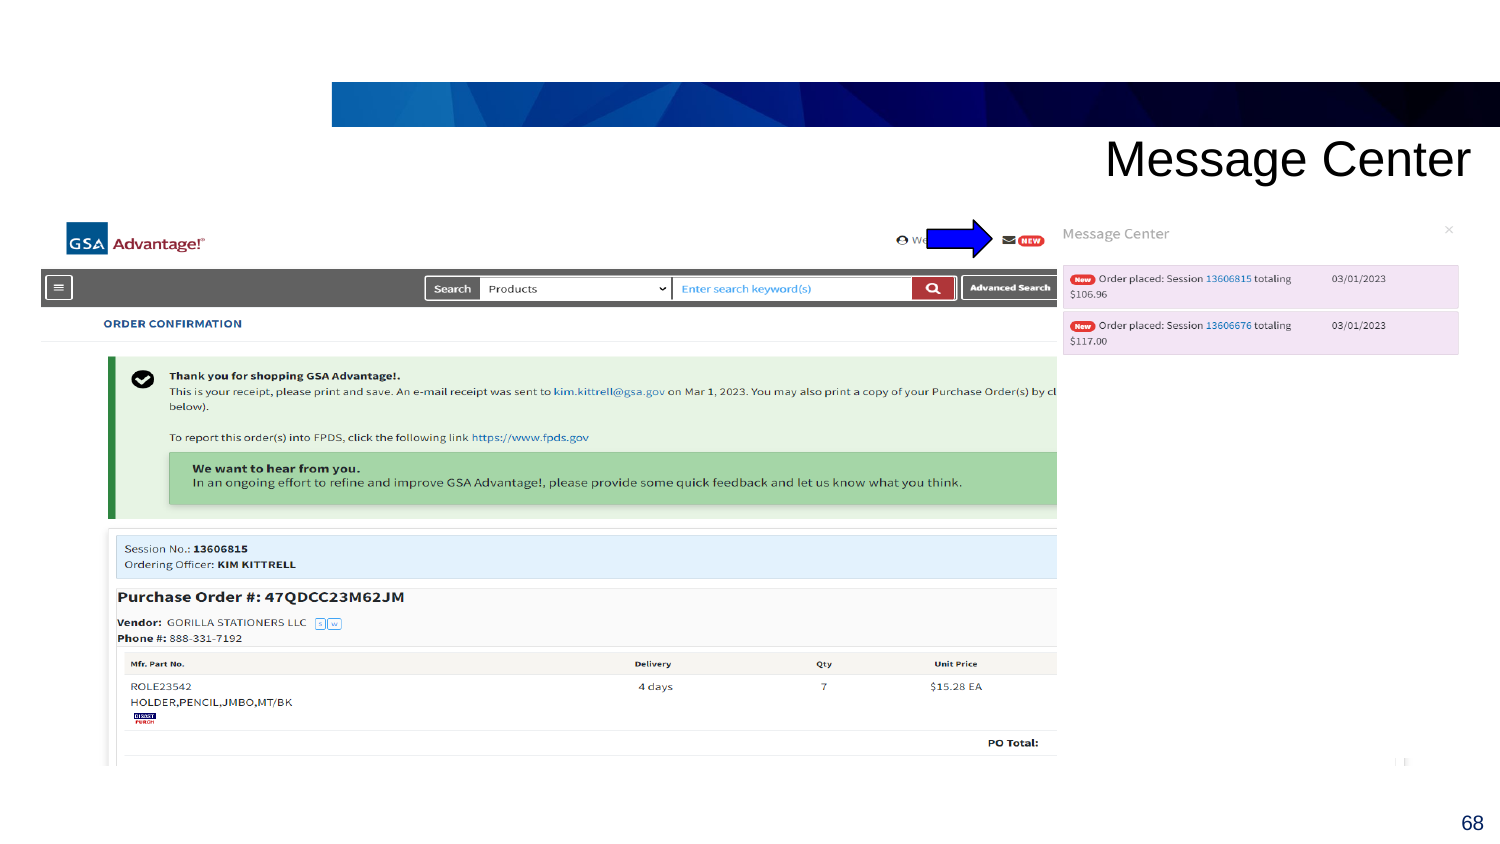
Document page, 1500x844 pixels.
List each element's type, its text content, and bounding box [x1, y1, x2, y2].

picture [331, 82, 1500, 127]
picture [41, 219, 1459, 766]
text_box Message Center [197, 103, 1472, 209]
